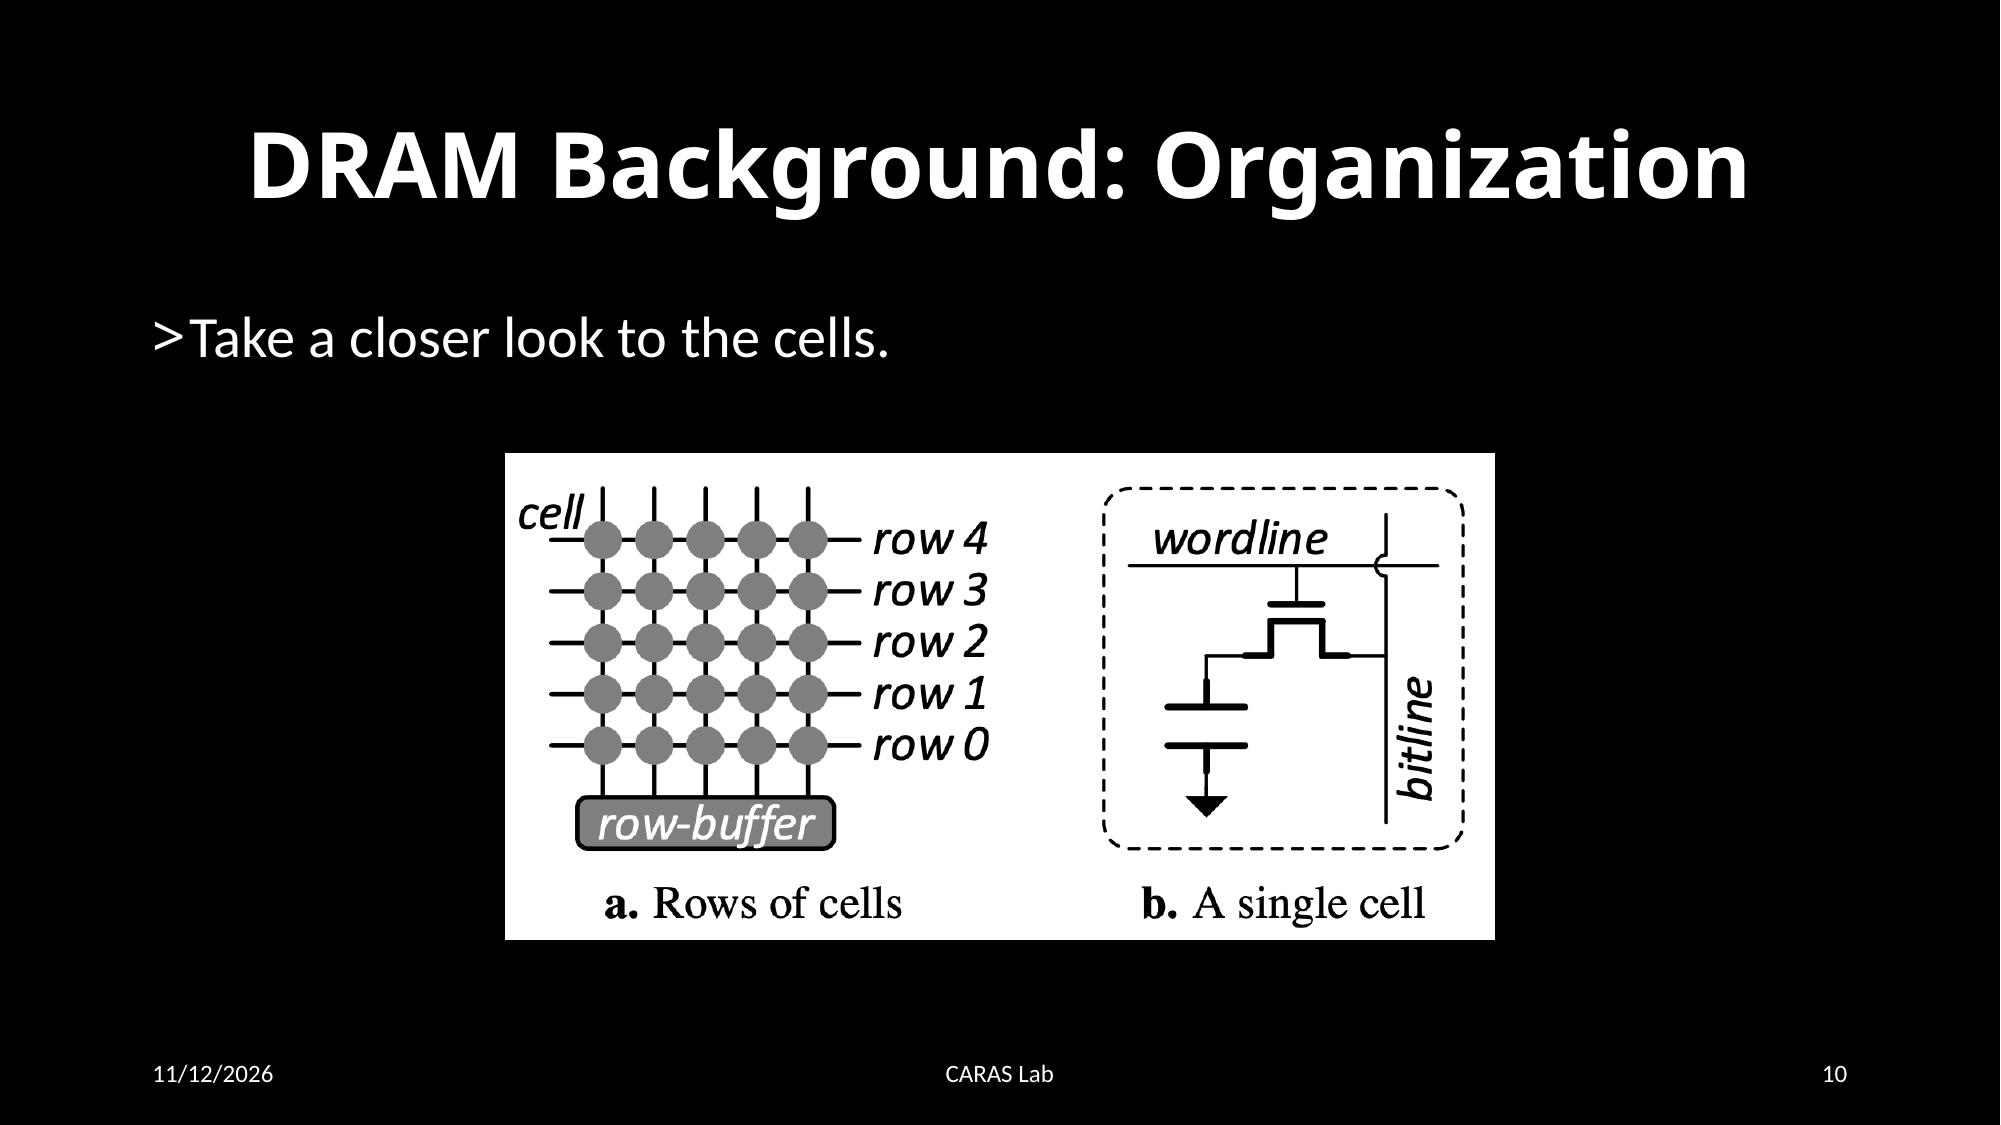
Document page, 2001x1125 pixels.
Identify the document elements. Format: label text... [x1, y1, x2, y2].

footer CARAS Lab [662, 1042, 1338, 1103]
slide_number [137, 1042, 588, 1103]
title DRAM Background: Organization [137, 59, 1863, 278]
picture [505, 453, 1495, 940]
slide_number 10 [1412, 1042, 1863, 1103]
list Take a closer look to the cells. [137, 299, 1863, 1014]
